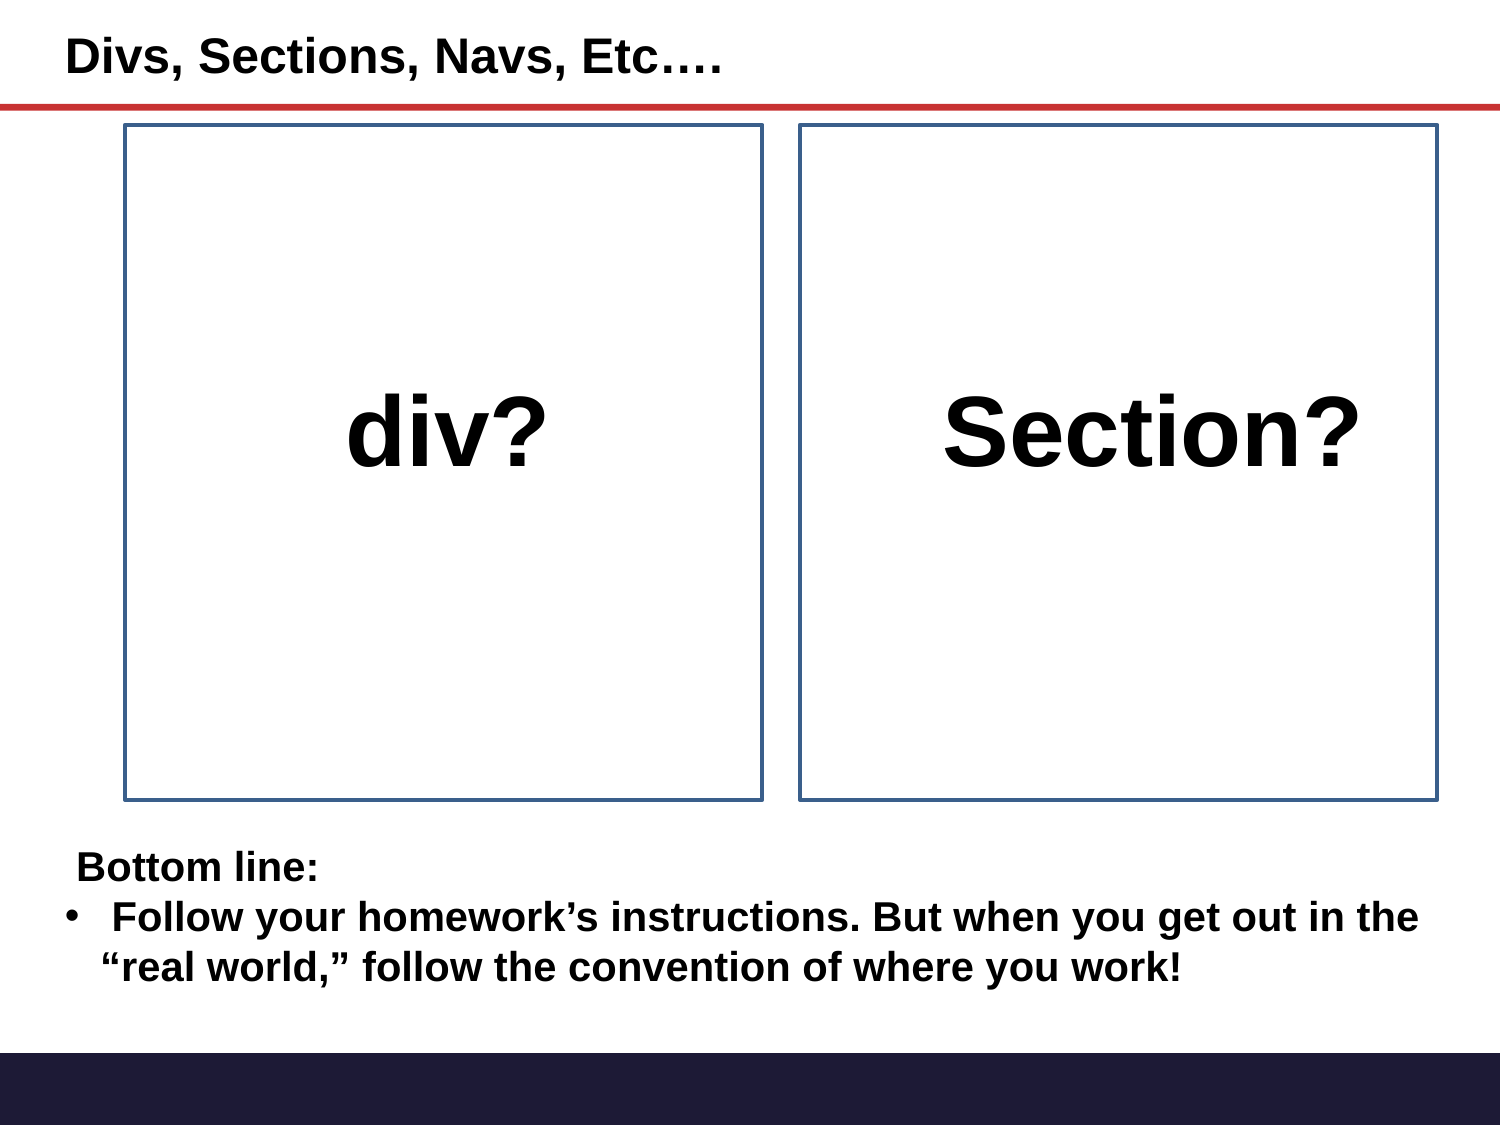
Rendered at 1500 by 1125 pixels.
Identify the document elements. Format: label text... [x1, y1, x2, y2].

text_box div? [331, 358, 566, 494]
text_box Bottom line: Follow your homework’s instructions. But when you get out in the “real world,” follow the convention of where you work! [50, 824, 1482, 1025]
text_box Section? [927, 359, 1380, 495]
text_box Divs, Sections, Navs, Etc…. [50, 16, 988, 91]
text_box [798, 123, 1439, 802]
text_box [123, 123, 764, 802]
